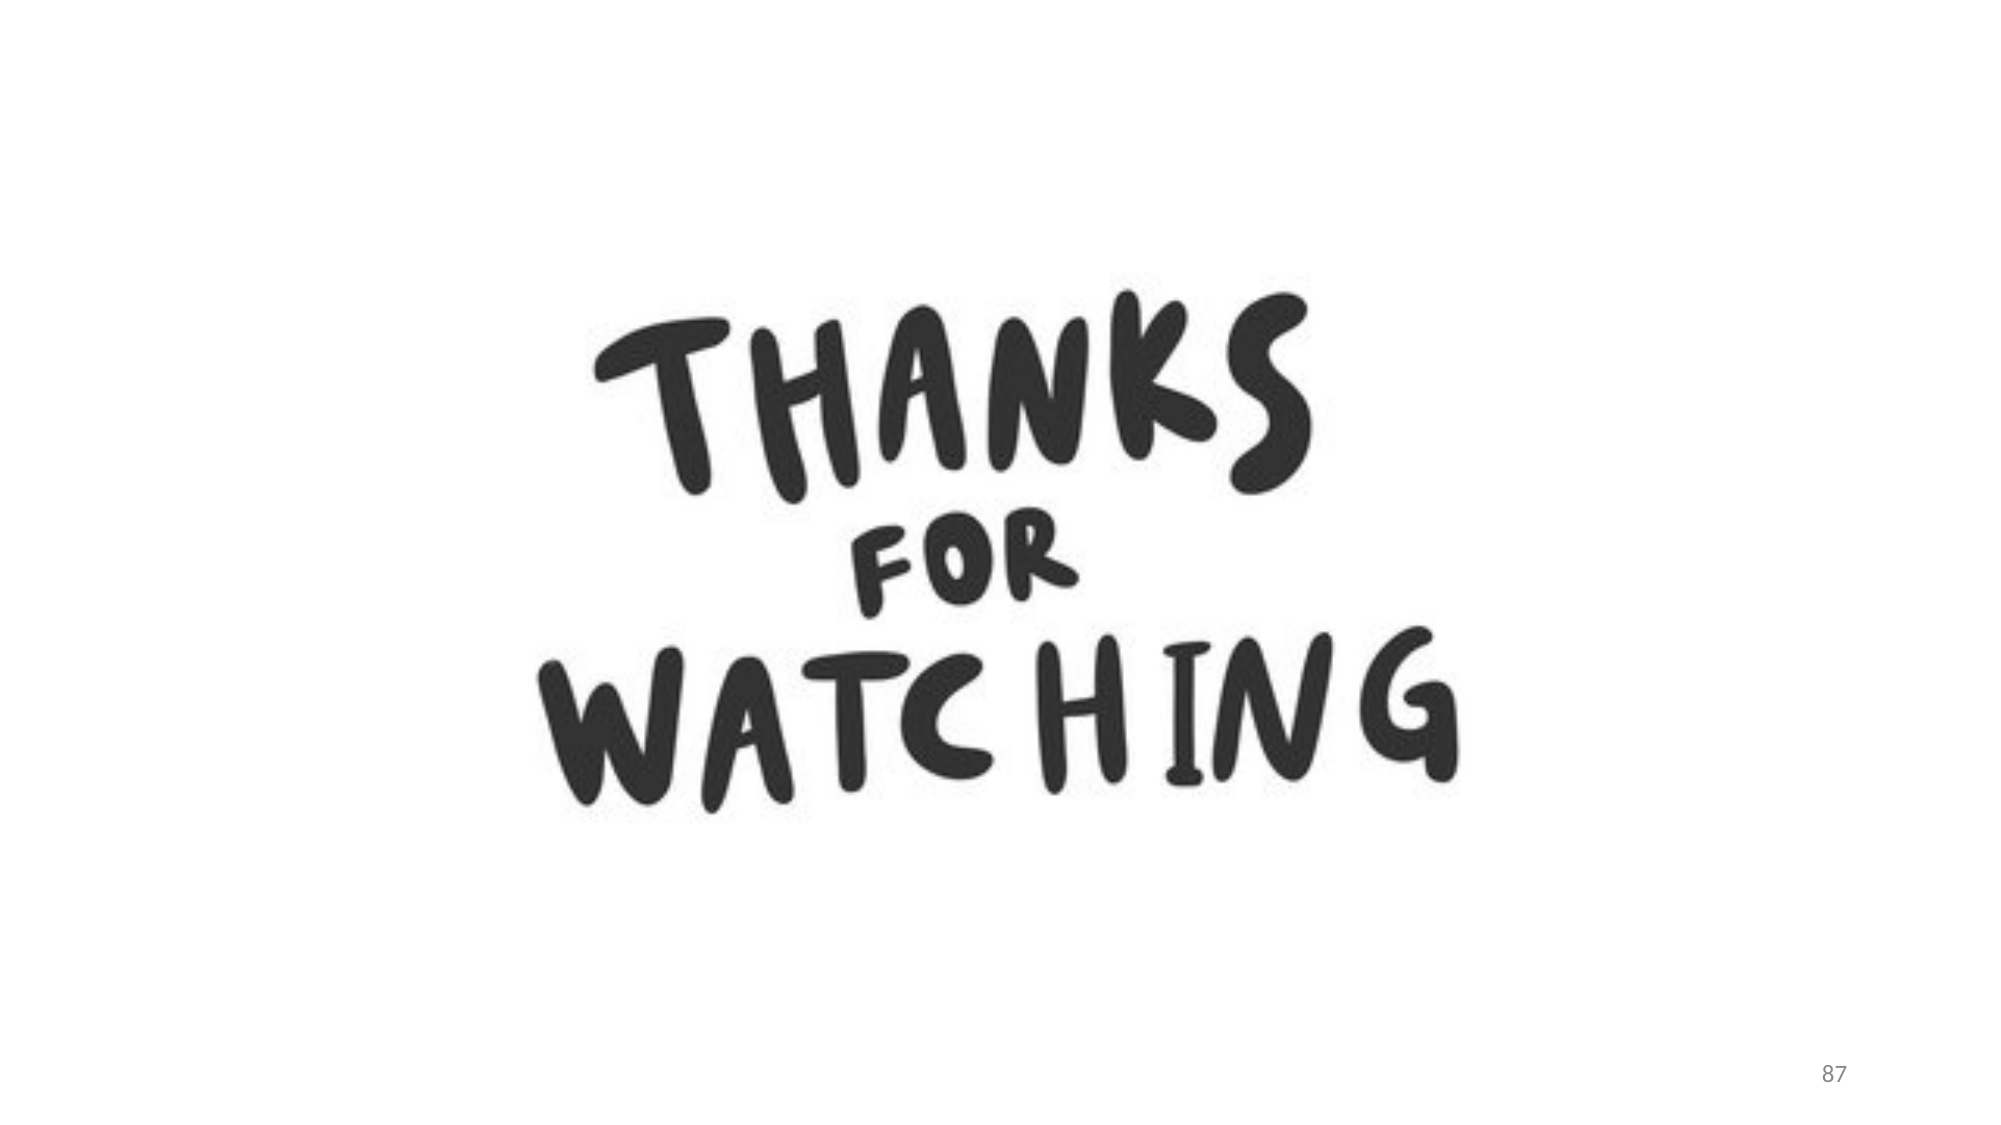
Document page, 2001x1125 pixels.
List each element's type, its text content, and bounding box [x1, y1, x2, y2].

slide_number ‹#› [1564, 1042, 1863, 1103]
picture [437, 0, 1561, 1124]
